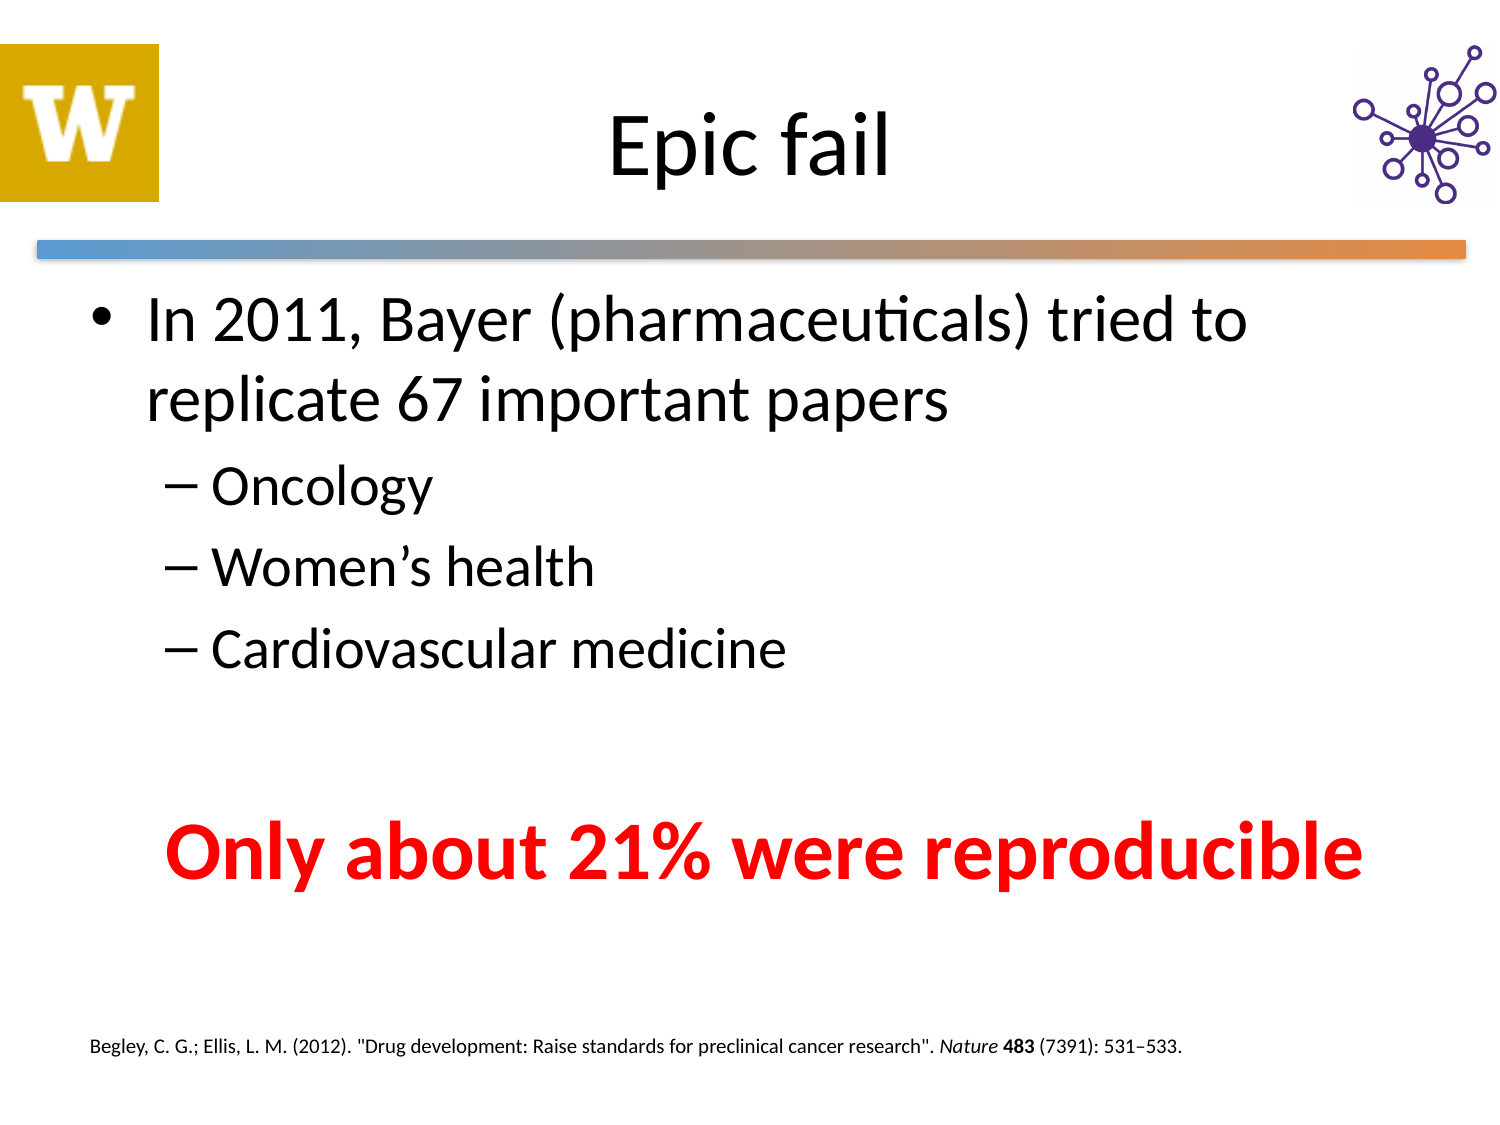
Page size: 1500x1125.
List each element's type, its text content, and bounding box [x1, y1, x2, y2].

title Epic fail [75, 45, 1425, 233]
list In 2011, Bayer (pharmaceuticals) tried to replicate 67 important papers Oncology Women’s health Cardiovascular medicine Only about 21% were reproducible [75, 267, 1425, 1057]
picture [0, 44, 159, 202]
picture [1425, 45, 1497, 204]
text_box Begley, C. G.; Ellis, L. M. (2012). "Drug development: Raise standards for preclinical cancer research". Nature 483 (7391): 531–533. [74, 1025, 1363, 1065]
